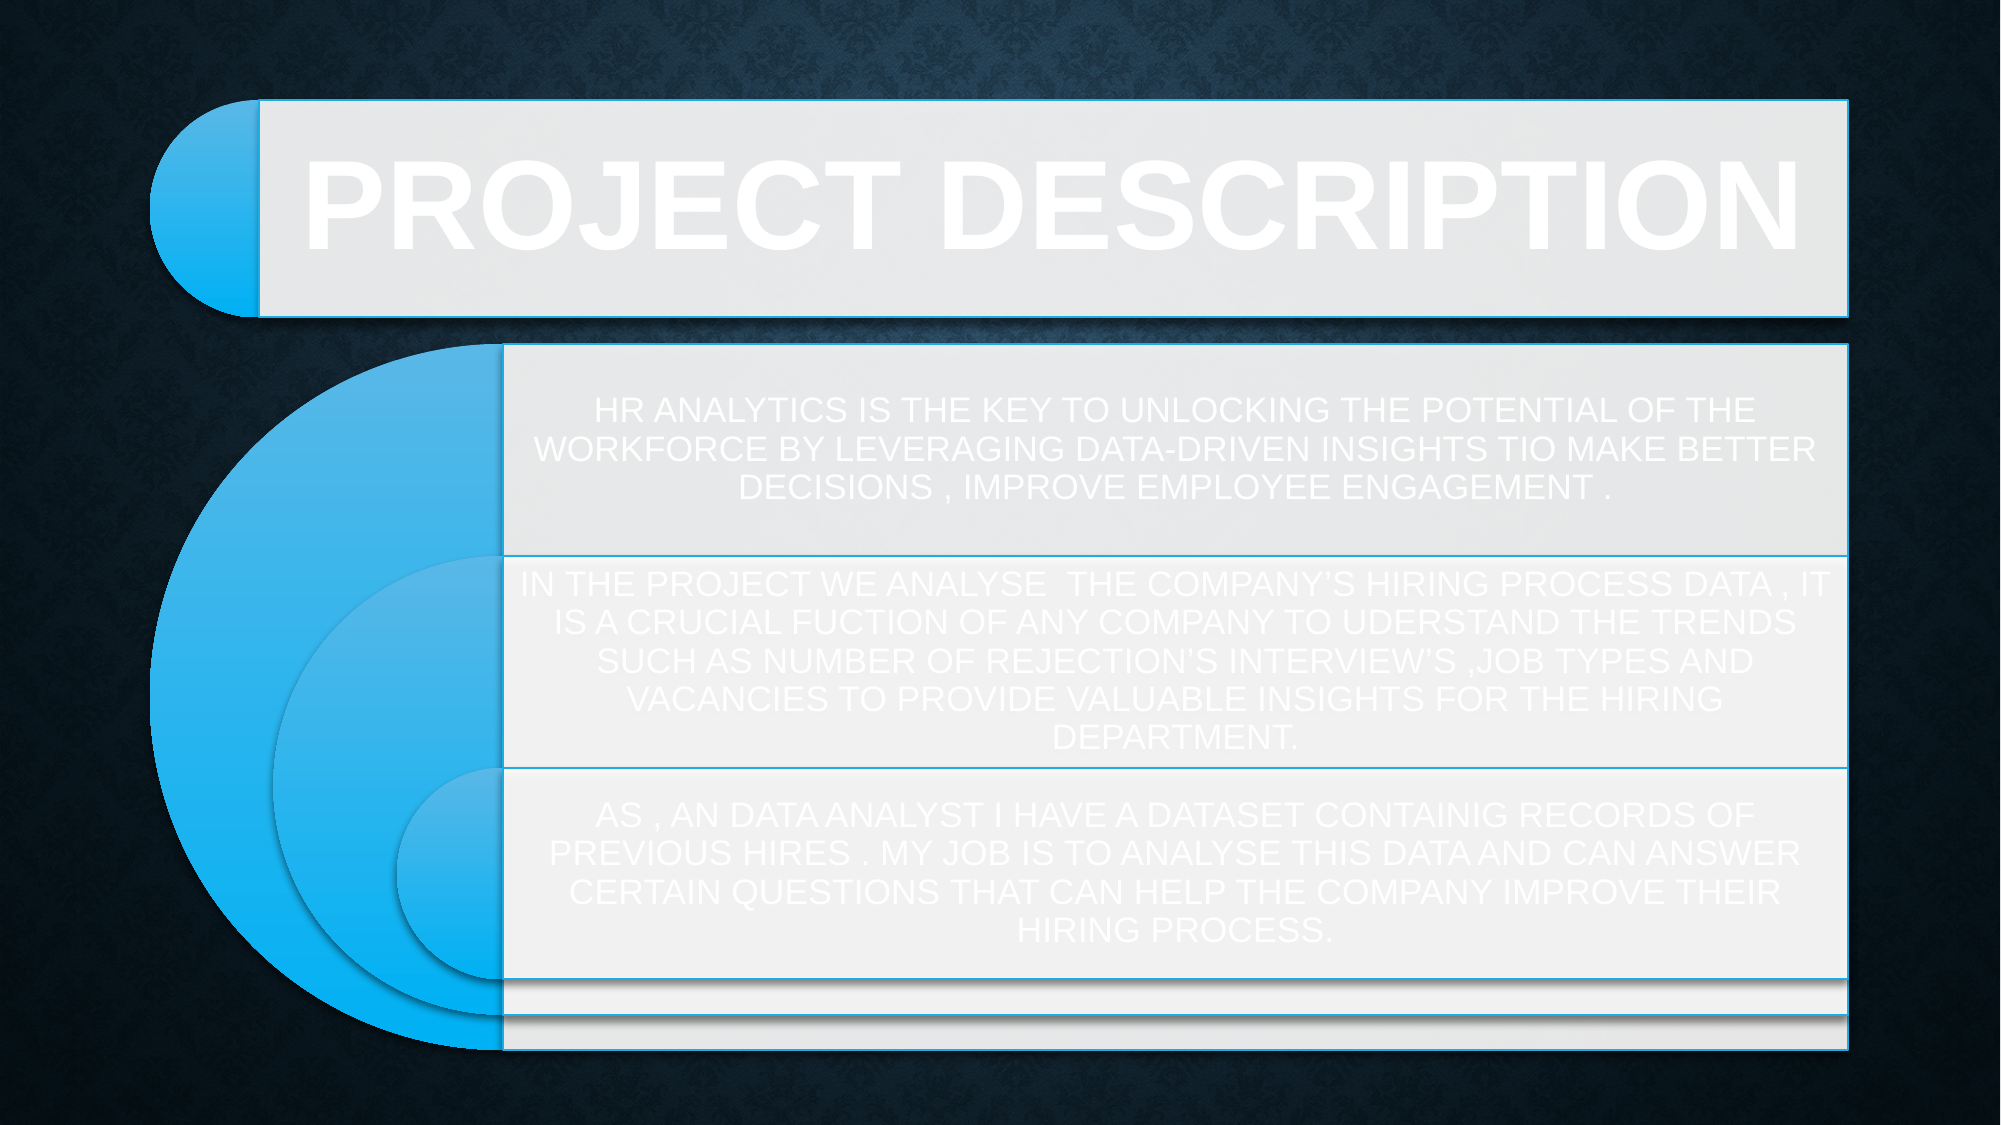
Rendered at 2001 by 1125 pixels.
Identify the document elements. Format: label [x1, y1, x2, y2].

text_box [149, 99, 1849, 318]
list [149, 343, 1849, 1051]
